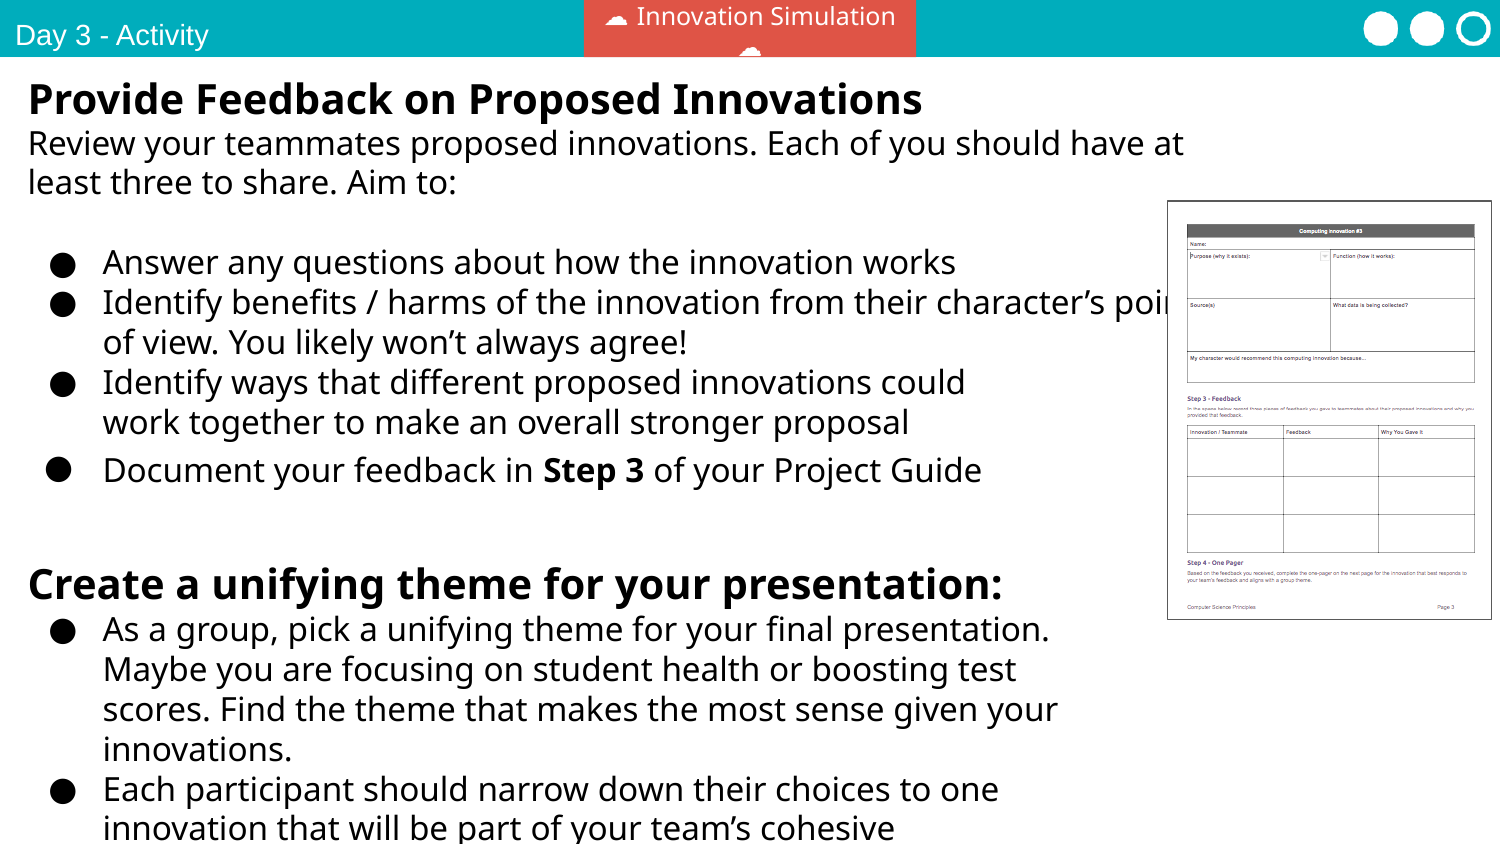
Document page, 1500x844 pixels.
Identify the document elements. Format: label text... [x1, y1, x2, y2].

text_box Review your teammates proposed innovations. Each of you should have at least three to share. Aim to: Answer any questions about how the innovation works Identify benefits / harms of the innovation from their character’s point of view. You likely won’t always agree! Identify ways that different proposed innovations could work together to make an overall stronger proposal Document your feedback in Step 3 of your Project Guide [12, 106, 1238, 524]
text_box Create a unifying theme for your presentation: As a group, pick a unifying theme for your final presentation. Maybe you are focusing on student health or boosting test scores. Find the theme that makes the most sense given your innovations. Each participant should narrow down their choices to one innovation that will be part of your team’s cohesive submission. [12, 542, 1103, 837]
text_box Day 3 - Activity [0, 0, 583, 58]
picture [0, 0, 1500, 844]
text_box ☁ Innovation Simulation ☁ [583, 0, 917, 58]
text_box Provide Feedback on Proposed Innovations [12, 57, 1274, 174]
